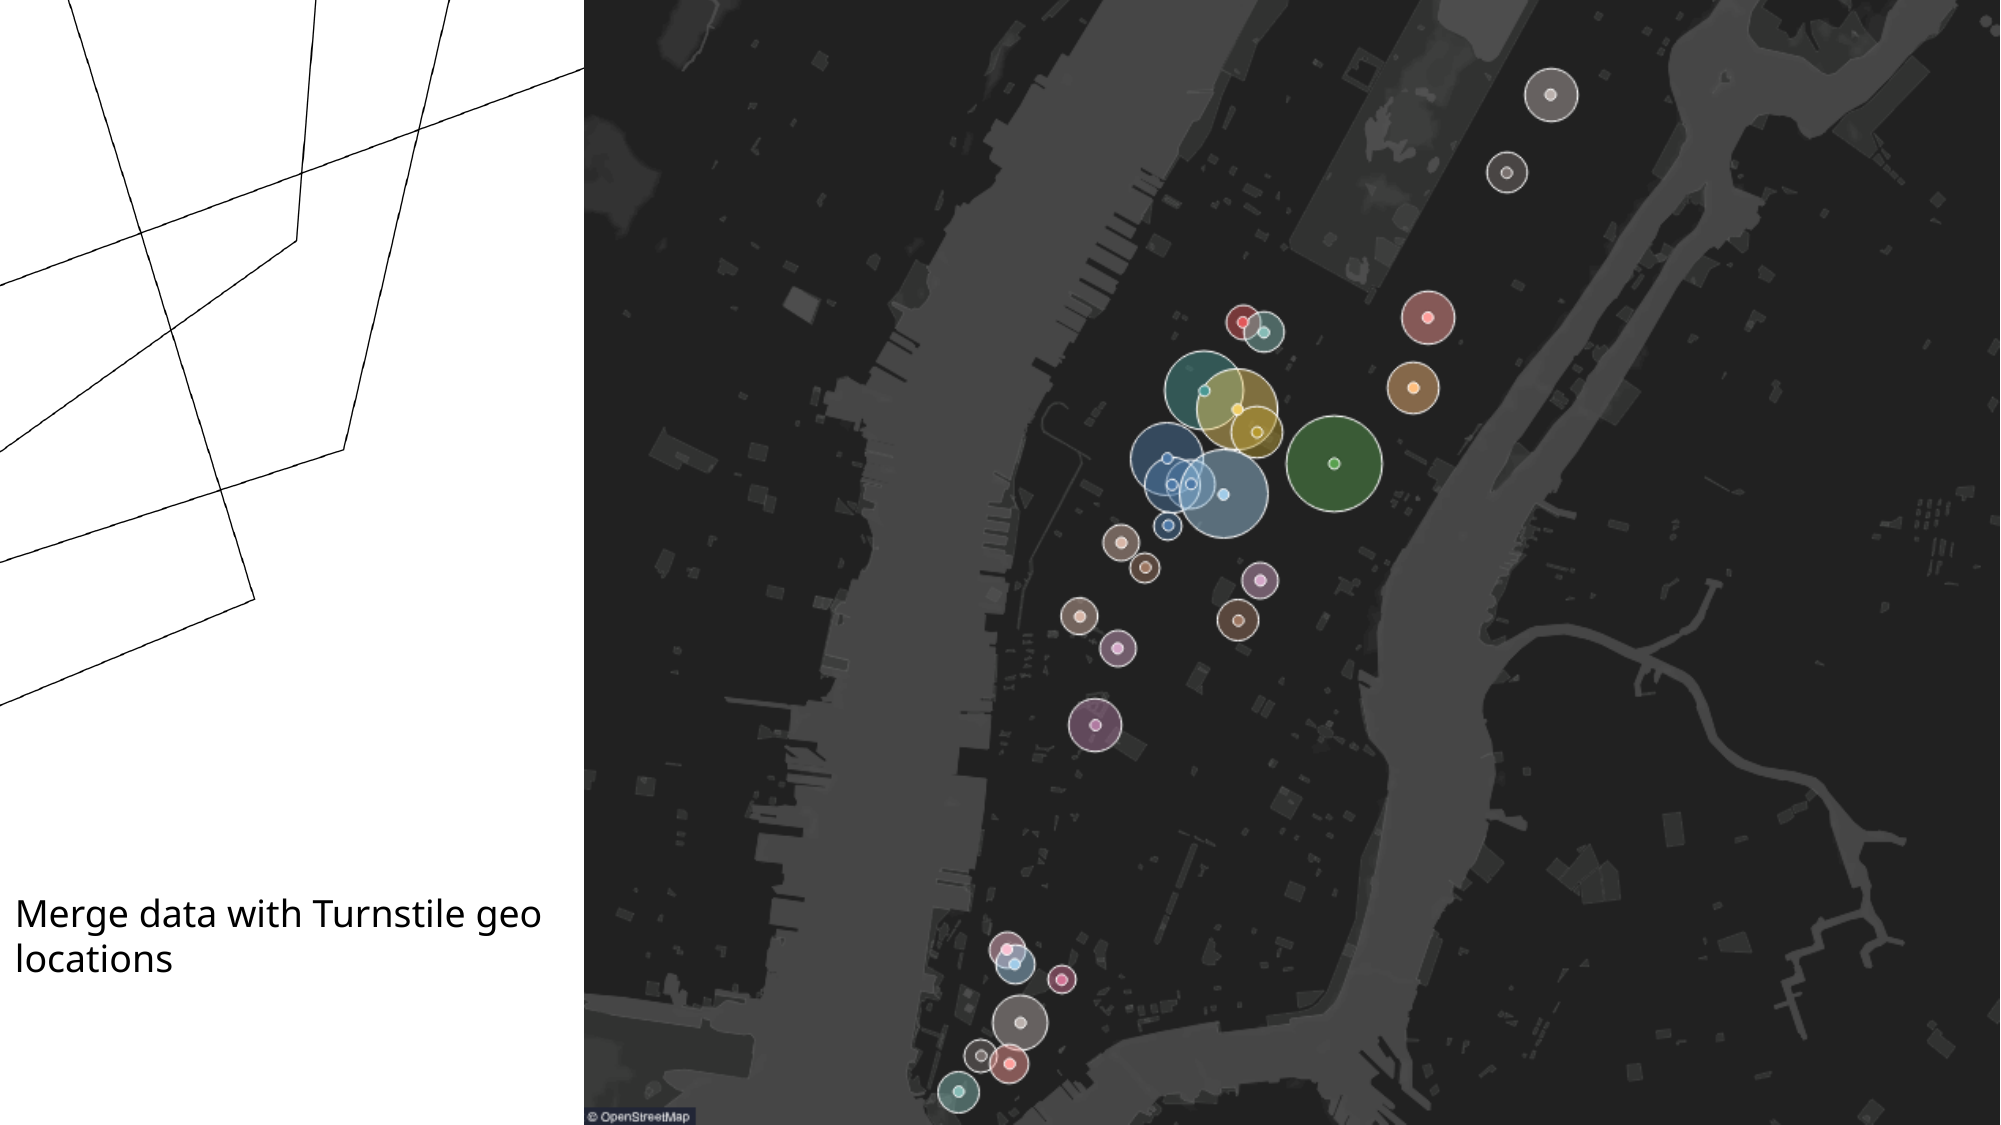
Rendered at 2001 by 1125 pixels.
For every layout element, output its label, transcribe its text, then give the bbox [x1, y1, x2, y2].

text_box Merge data with Turnstile geo locations [0, 882, 584, 1032]
picture [0, 0, 2000, 1125]
